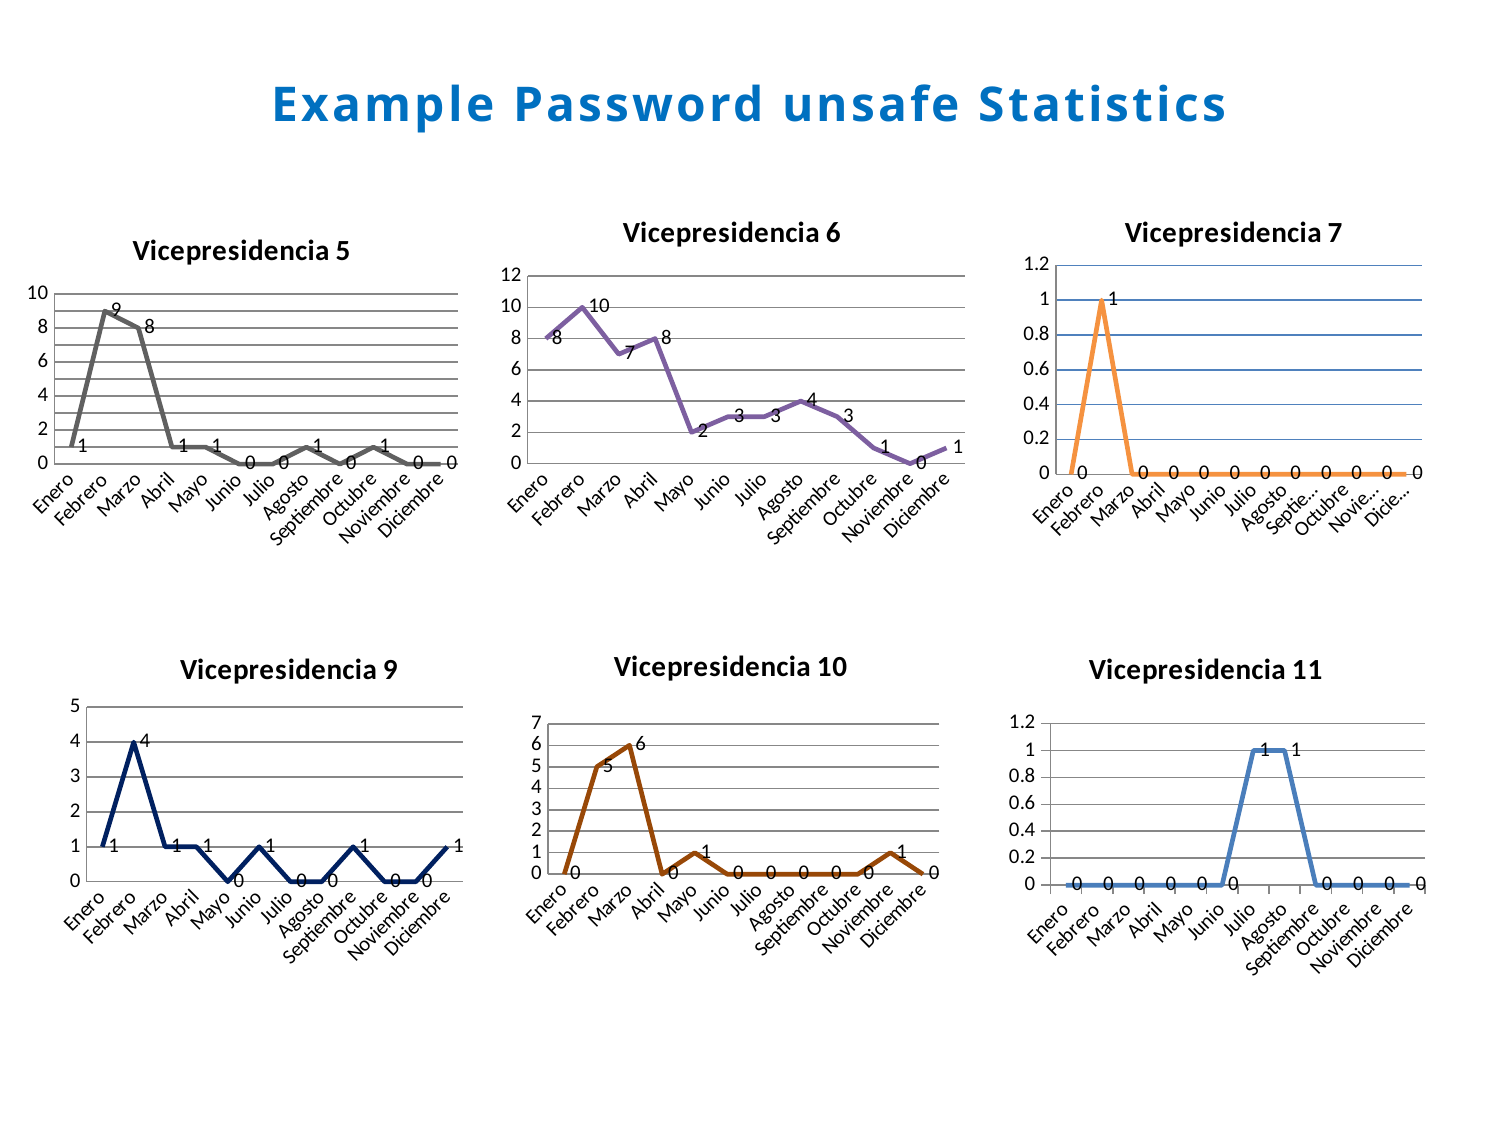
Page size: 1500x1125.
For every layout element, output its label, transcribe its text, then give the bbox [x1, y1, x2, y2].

chart [17, 214, 467, 558]
text_box Example Password unsafe Statistics [0, 66, 1500, 139]
chart [41, 621, 1459, 1012]
chart [489, 195, 975, 558]
chart [1009, 197, 1459, 547]
